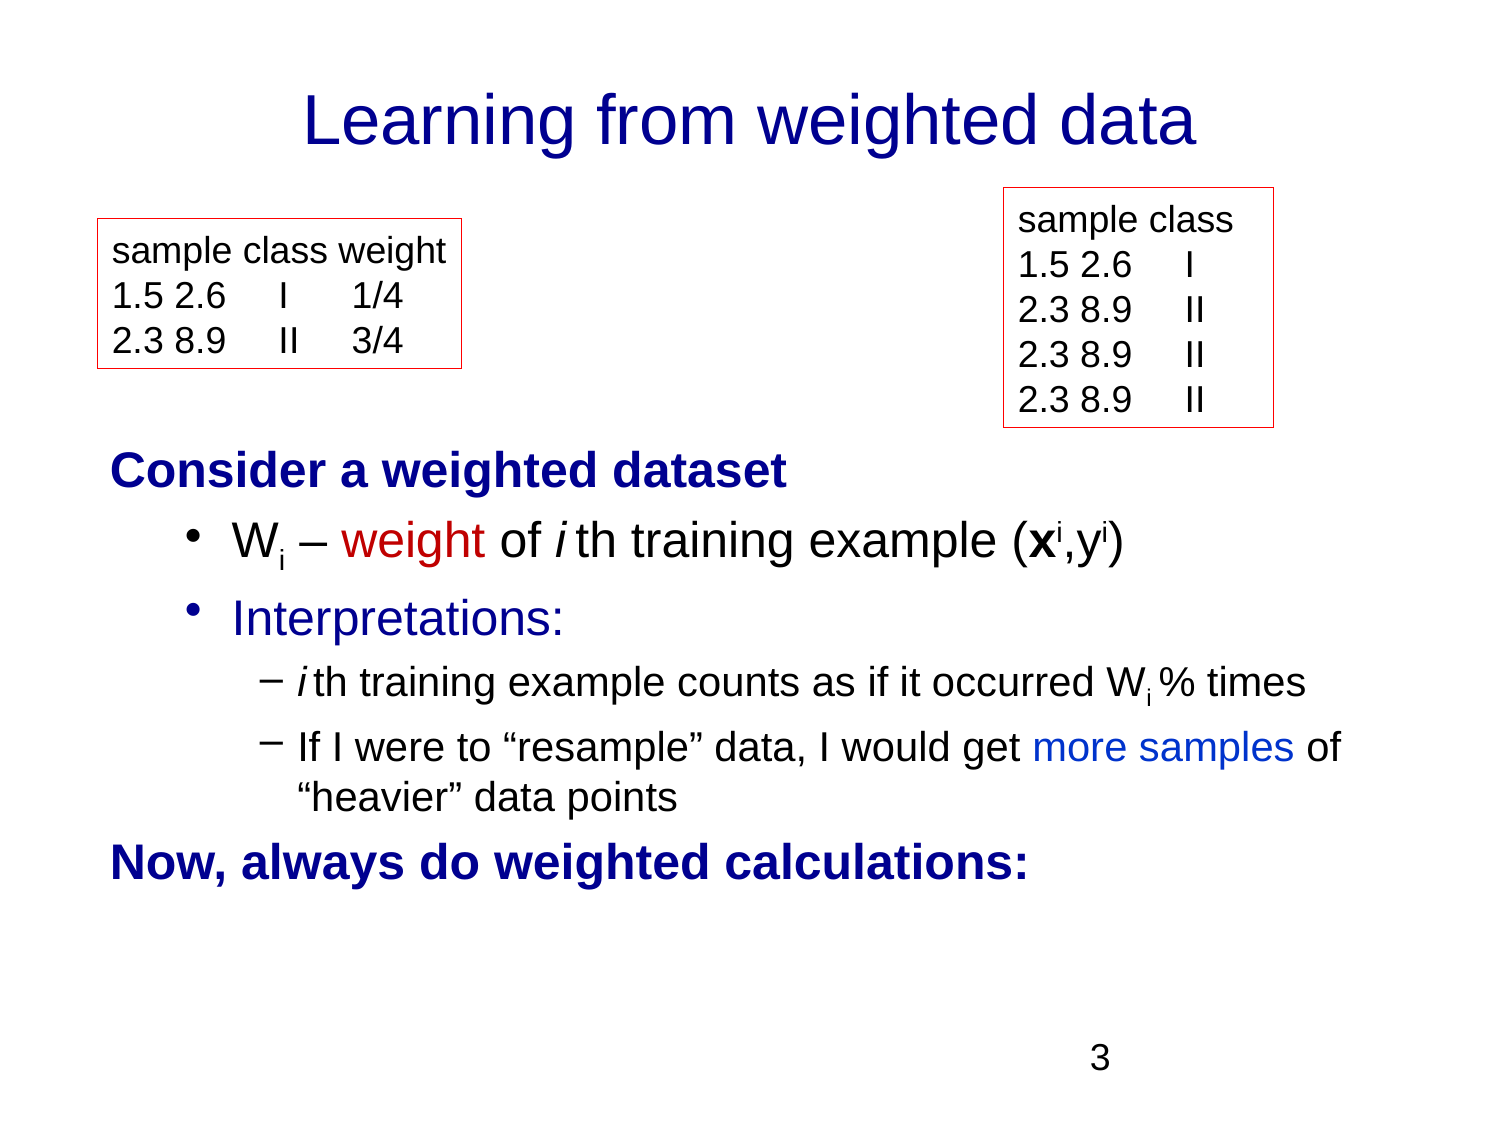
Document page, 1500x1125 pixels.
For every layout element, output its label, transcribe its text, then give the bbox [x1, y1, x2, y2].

list Consider a weighted dataset Wi – weight of i th training example (xi,yi) Interpretations: i th training example counts as if it occurred Wi % times If I were to “resample” data, I would get more samples of “heavier” data points Now, always do weighted calculations: [94, 430, 1445, 969]
slide_number 3 [1074, 1025, 1388, 1100]
text_box sample class 1.5 2.6 I 2.3 8.9 II 2.3 8.9 II 2.3 8.9 II [1003, 187, 1274, 428]
text_box sample class weight 1.5 2.6 I 1/4 2.3 8.9 II 3/4 [97, 218, 462, 369]
title Learning from weighted data [75, 22, 1425, 210]
